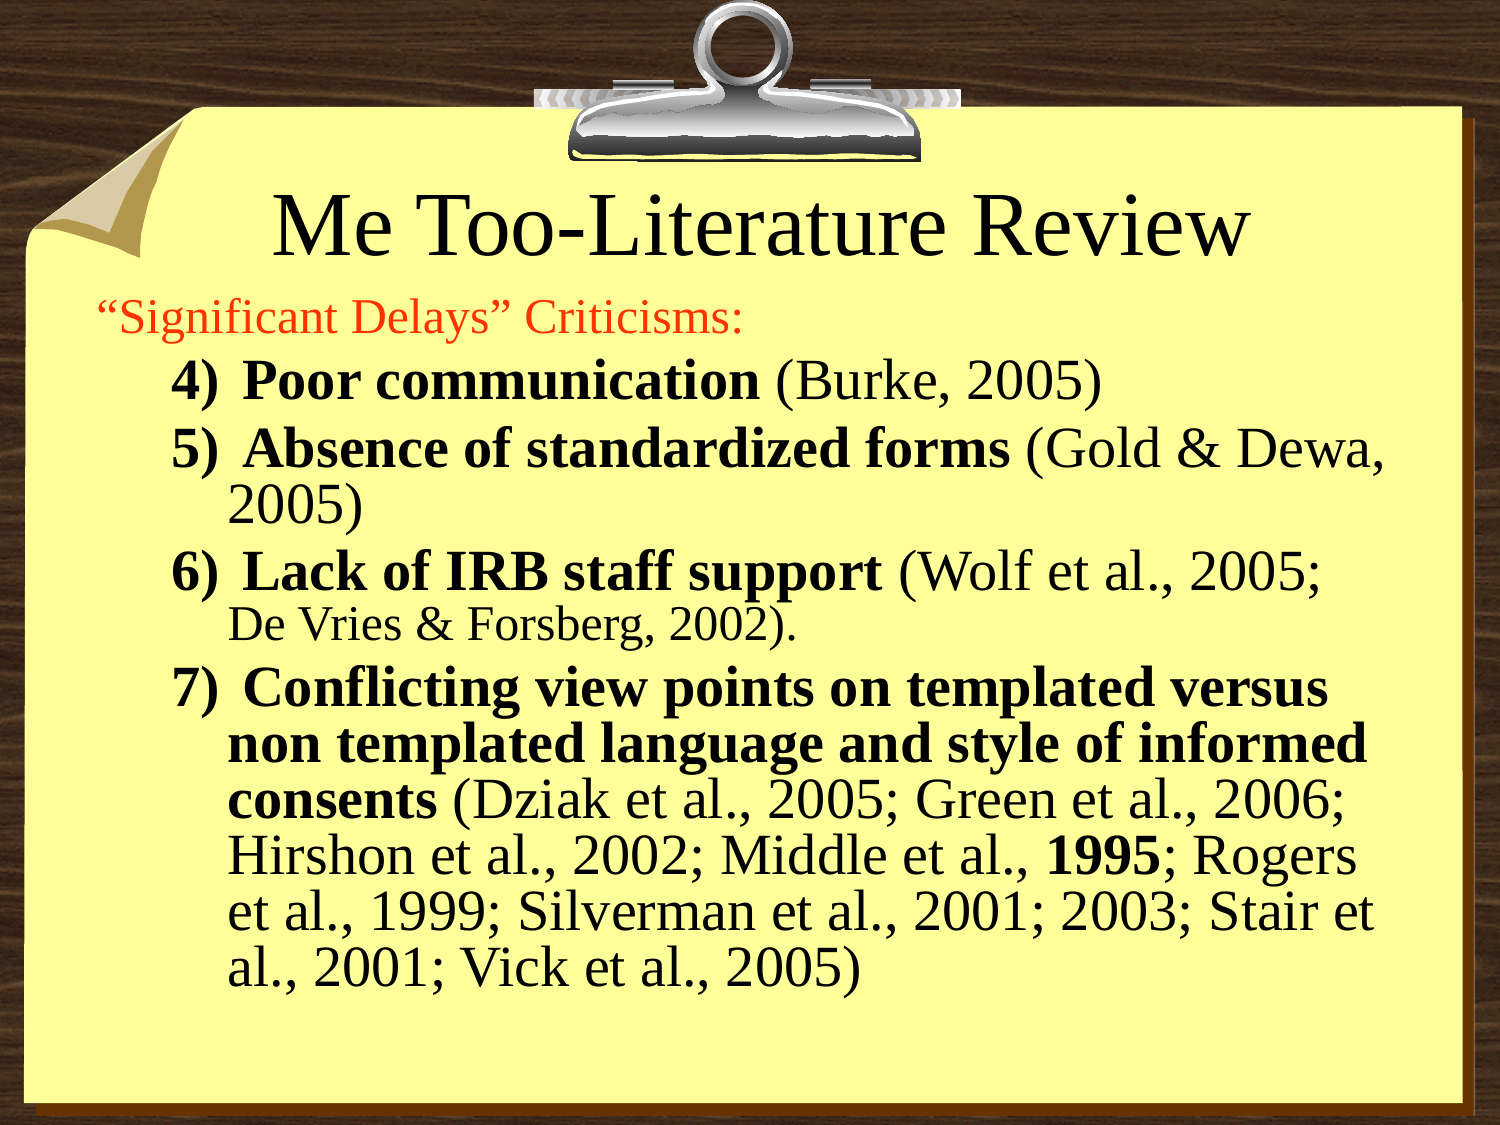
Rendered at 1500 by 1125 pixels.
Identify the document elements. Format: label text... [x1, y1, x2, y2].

title Me Too-Literature Review [99, 125, 1425, 313]
picture [710, 15, 775, 78]
picture [754, 0, 1500, 1125]
list “Significant Delays” Criticisms: Poor communication (Burke, 2005) Absence of standardized forms (Gold & Dewa, 2005) Lack of IRB staff support (Wolf et al., 2005; De Vries & Forsberg, 2002). Conflicting view points on templated versus non templated language and style of informed consents (Dziak et al., 2005; Green et al., 2006; Hirshon et al., 2002; Middle et al., 1995; Rogers et al., 1999; Silverman et al., 2001; 2003; Stair et al., 2001; Vick et al., 2005) [81, 287, 1405, 1125]
picture [0, 0, 733, 1125]
